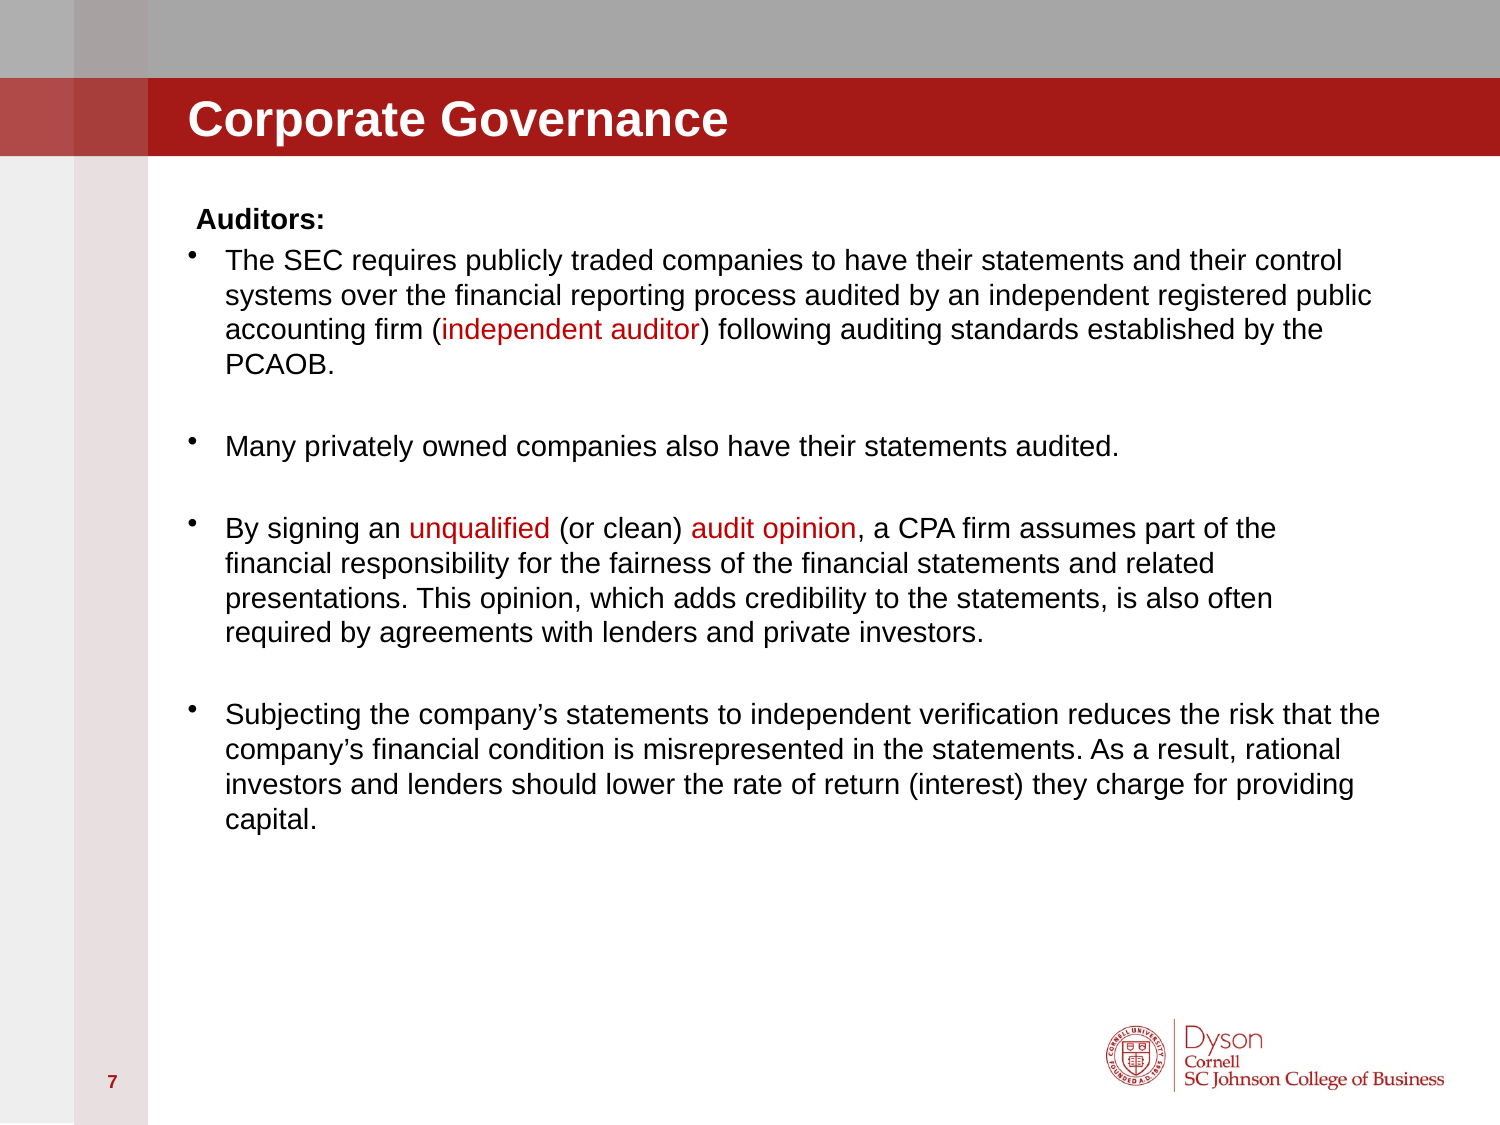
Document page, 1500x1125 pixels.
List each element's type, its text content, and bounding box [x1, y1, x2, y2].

slide_number 7 [74, 1062, 151, 1125]
picture [1106, 1019, 1444, 1092]
title Corporate Governance [187, 46, 1425, 147]
list Auditors: The SEC requires publicly traded companies to have their statements and their control systems over the financial reporting process audited by an independent registered public accounting firm (independent auditor) following auditing standards established by the PCAOB. Many privately owned companies also have their statements audited. By signing an unqualified (or clean) audit opinion, a CPA firm assumes part of the financial responsibility for the fairness of the financial statements and related presentations. This opinion, which adds credibility to the statements, is also often required by agreements with lenders and private investors. Subjecting the company’s statements to independent verification reduces the risk that the company’s financial condition is misrepresented in the statements. As a result, rational investors and lenders should lower the rate of return (interest) they charge for providing capital. [187, 200, 1388, 1038]
